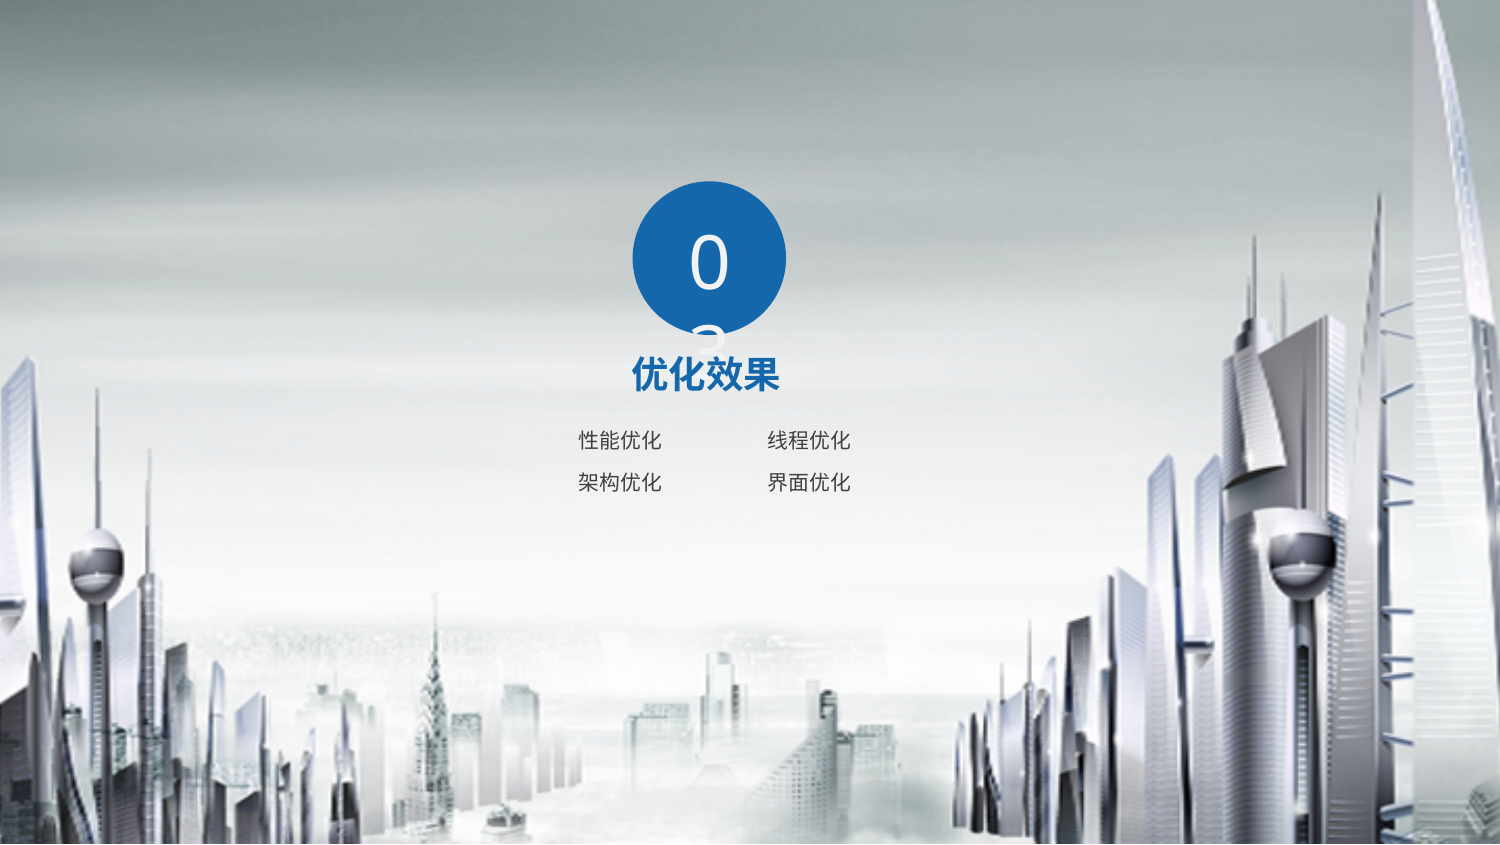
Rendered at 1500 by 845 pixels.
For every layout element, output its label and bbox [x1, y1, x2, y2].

text_box [632, 181, 787, 335]
text_box [565, 343, 846, 452]
picture [0, 0, 1500, 844]
